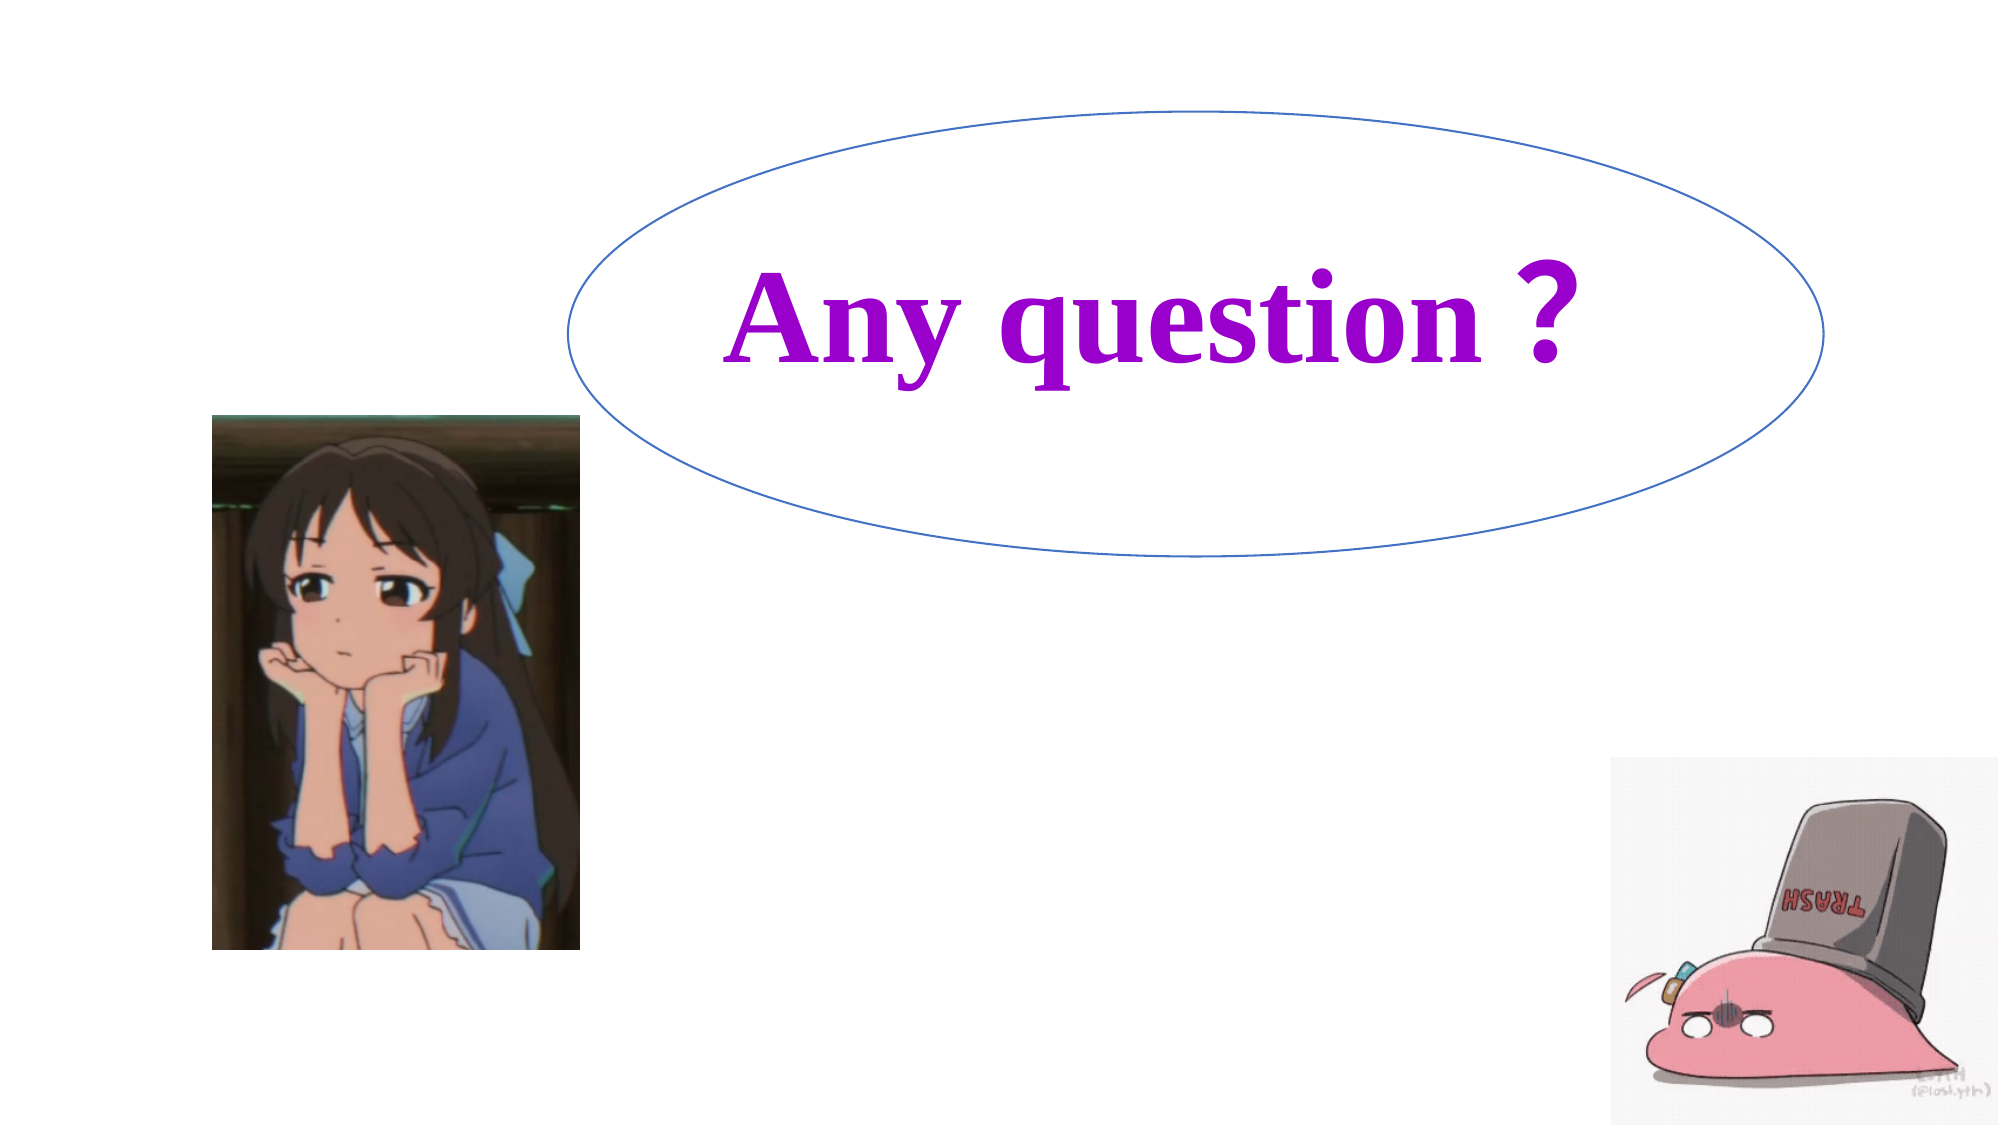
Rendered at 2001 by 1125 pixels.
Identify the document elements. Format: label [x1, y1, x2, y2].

text_box [566, 110, 1825, 558]
picture [1610, 756, 1998, 1125]
picture [212, 415, 580, 950]
